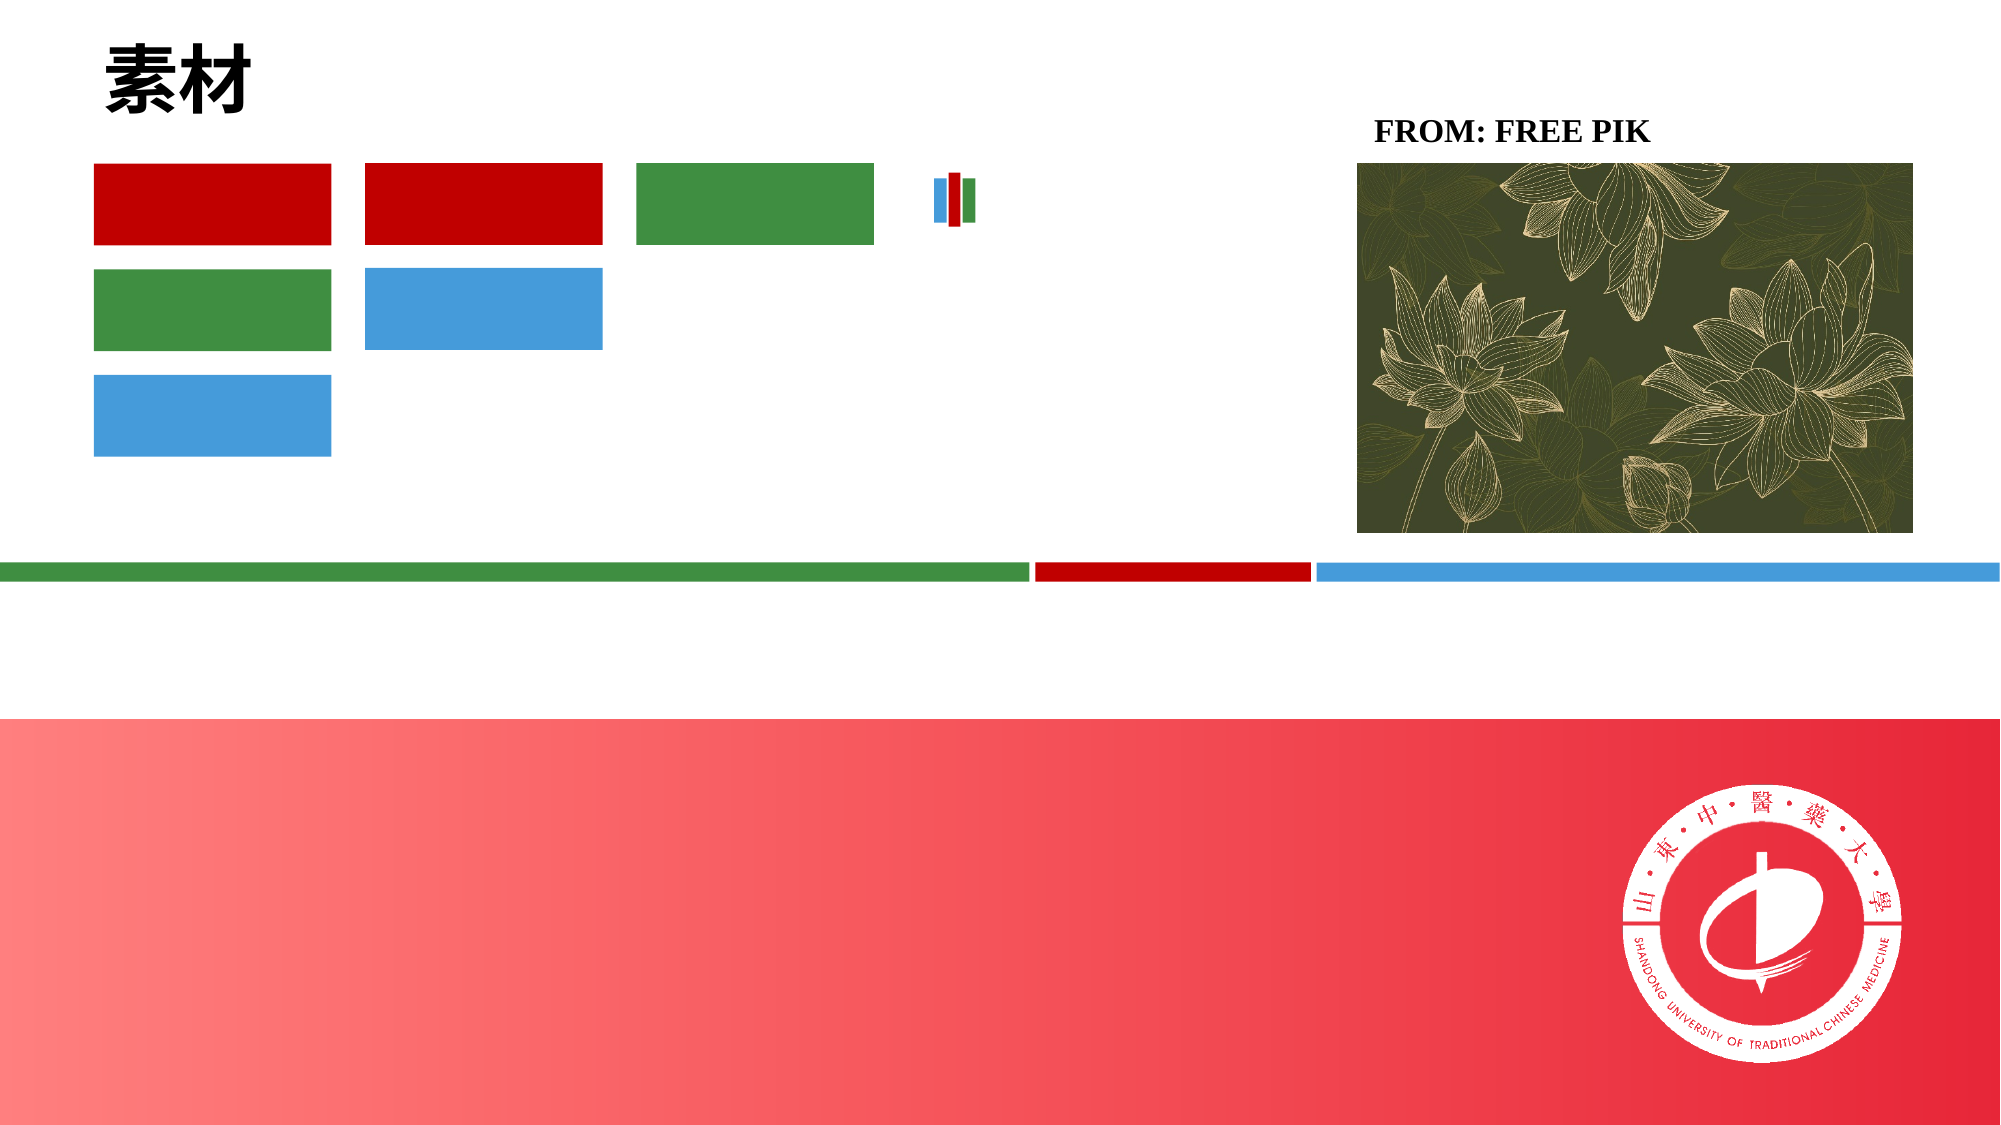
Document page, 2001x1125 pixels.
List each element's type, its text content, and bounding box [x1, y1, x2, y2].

text_box [1316, 561, 2000, 583]
text_box [933, 177, 948, 224]
text_box FROM: FREE PIK [1359, 102, 1666, 157]
picture [1612, 773, 1912, 1072]
text_box [962, 177, 977, 224]
text_box [364, 267, 604, 351]
text_box [0, 561, 1030, 583]
text_box 素材 [88, 25, 269, 130]
text_box [93, 268, 332, 352]
text_box [948, 172, 961, 228]
text_box [93, 163, 332, 247]
text_box [0, 719, 2000, 1125]
picture [1357, 163, 1913, 533]
text_box [1034, 561, 1312, 583]
text_box [93, 374, 332, 458]
text_box [364, 162, 604, 246]
text_box [635, 162, 875, 246]
